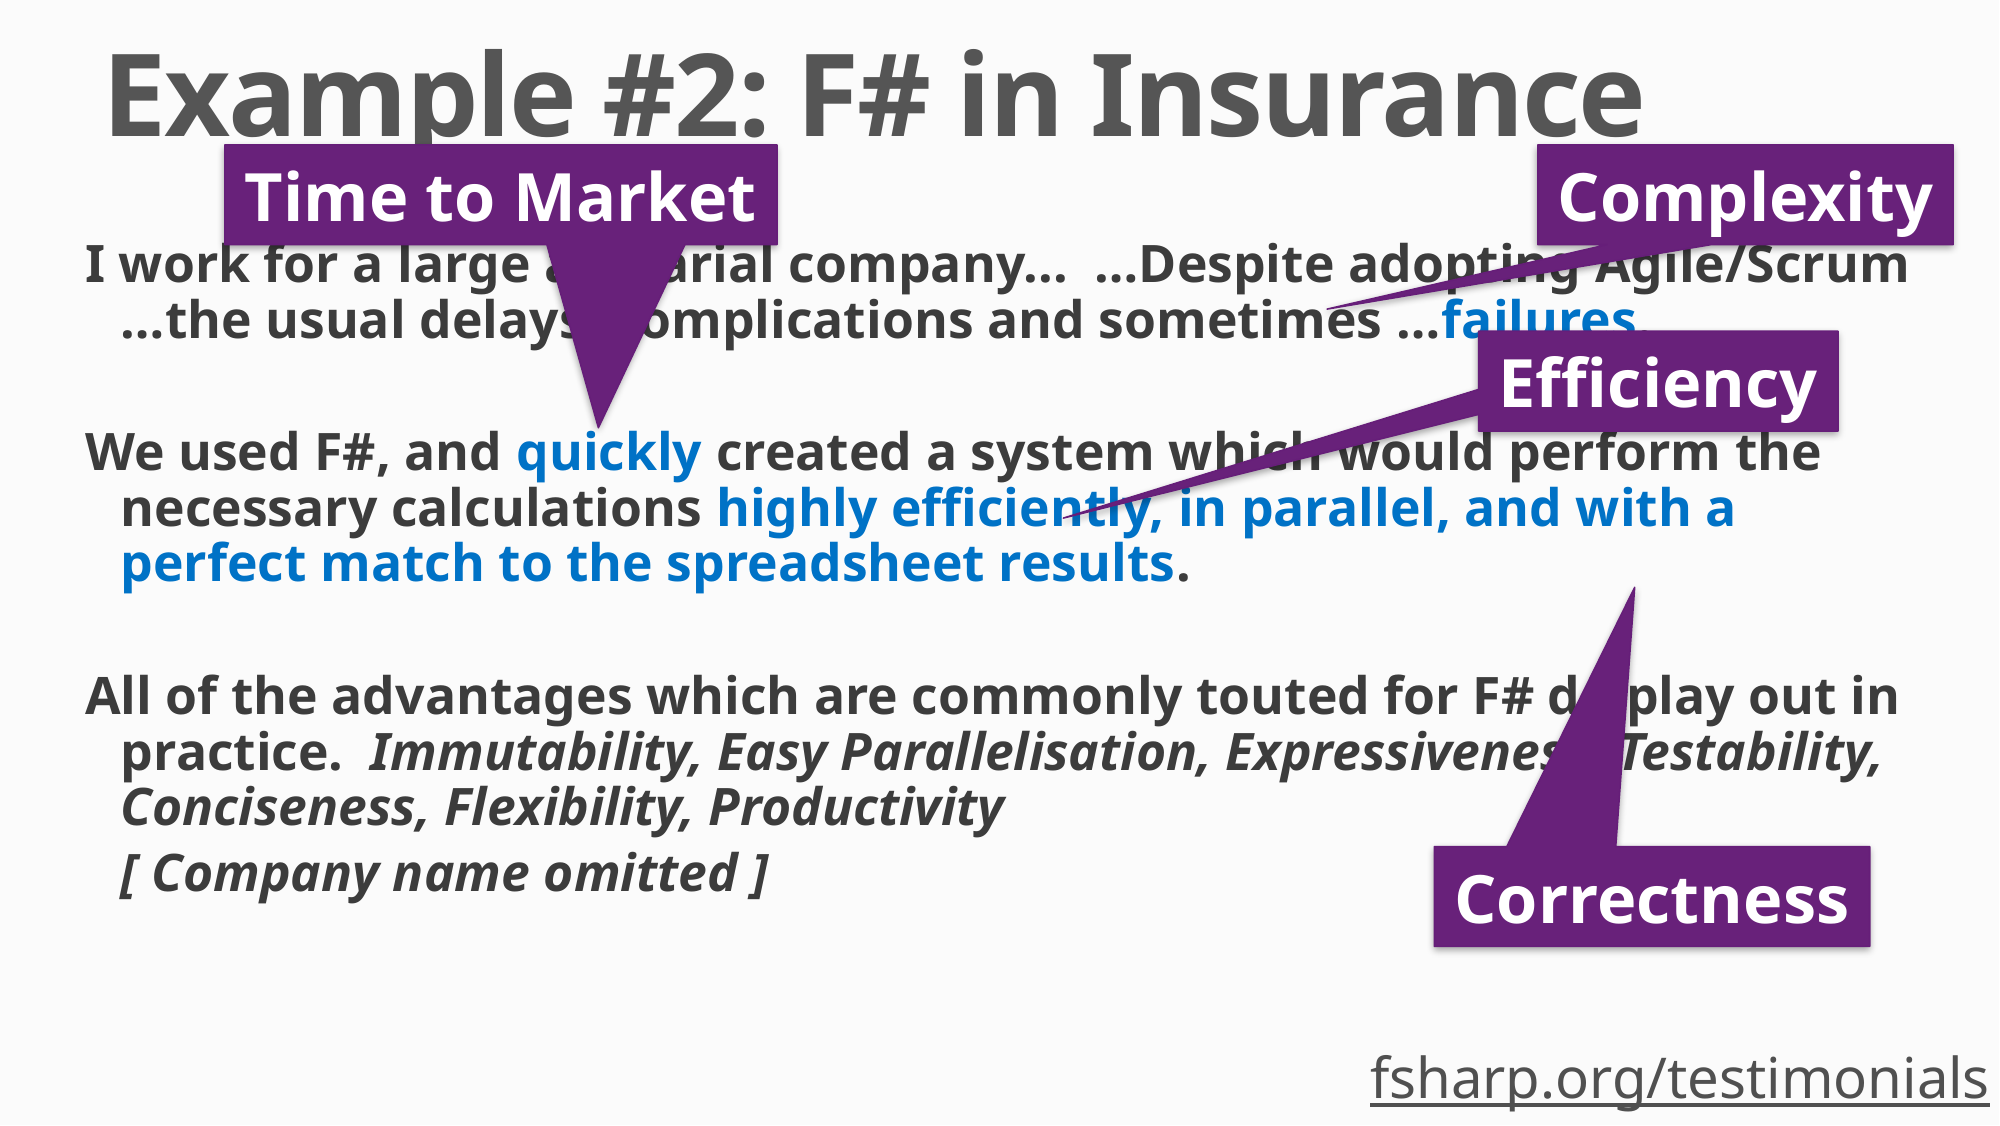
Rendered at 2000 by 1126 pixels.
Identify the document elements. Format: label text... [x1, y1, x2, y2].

text_box fsharp.org/testimonials [1275, 1034, 2000, 1126]
text_box Complexity [1326, 144, 1954, 310]
title Example #2: F# in Insurance [102, 37, 1897, 162]
text_box Efficiency [1062, 330, 1839, 519]
text_box Time to Market [224, 144, 778, 429]
list I work for a large actuarial company... …Despite adopting Agile/Scrum …the usual delays, complications and sometimes …failures. We used F#, and quickly created a system which would perform the necessary calculations highly efficiently, in parallel, and with a perfect match to the spreadsheet results. All of the advantages which are commonly touted for F# do play out in practice. Immutability, Easy Parallelisation, Expressiveness, Testability, Conciseness, Flexibility, Productivity [ Company name omitted ] [85, 237, 1914, 953]
text_box Correctness [1433, 586, 1871, 948]
